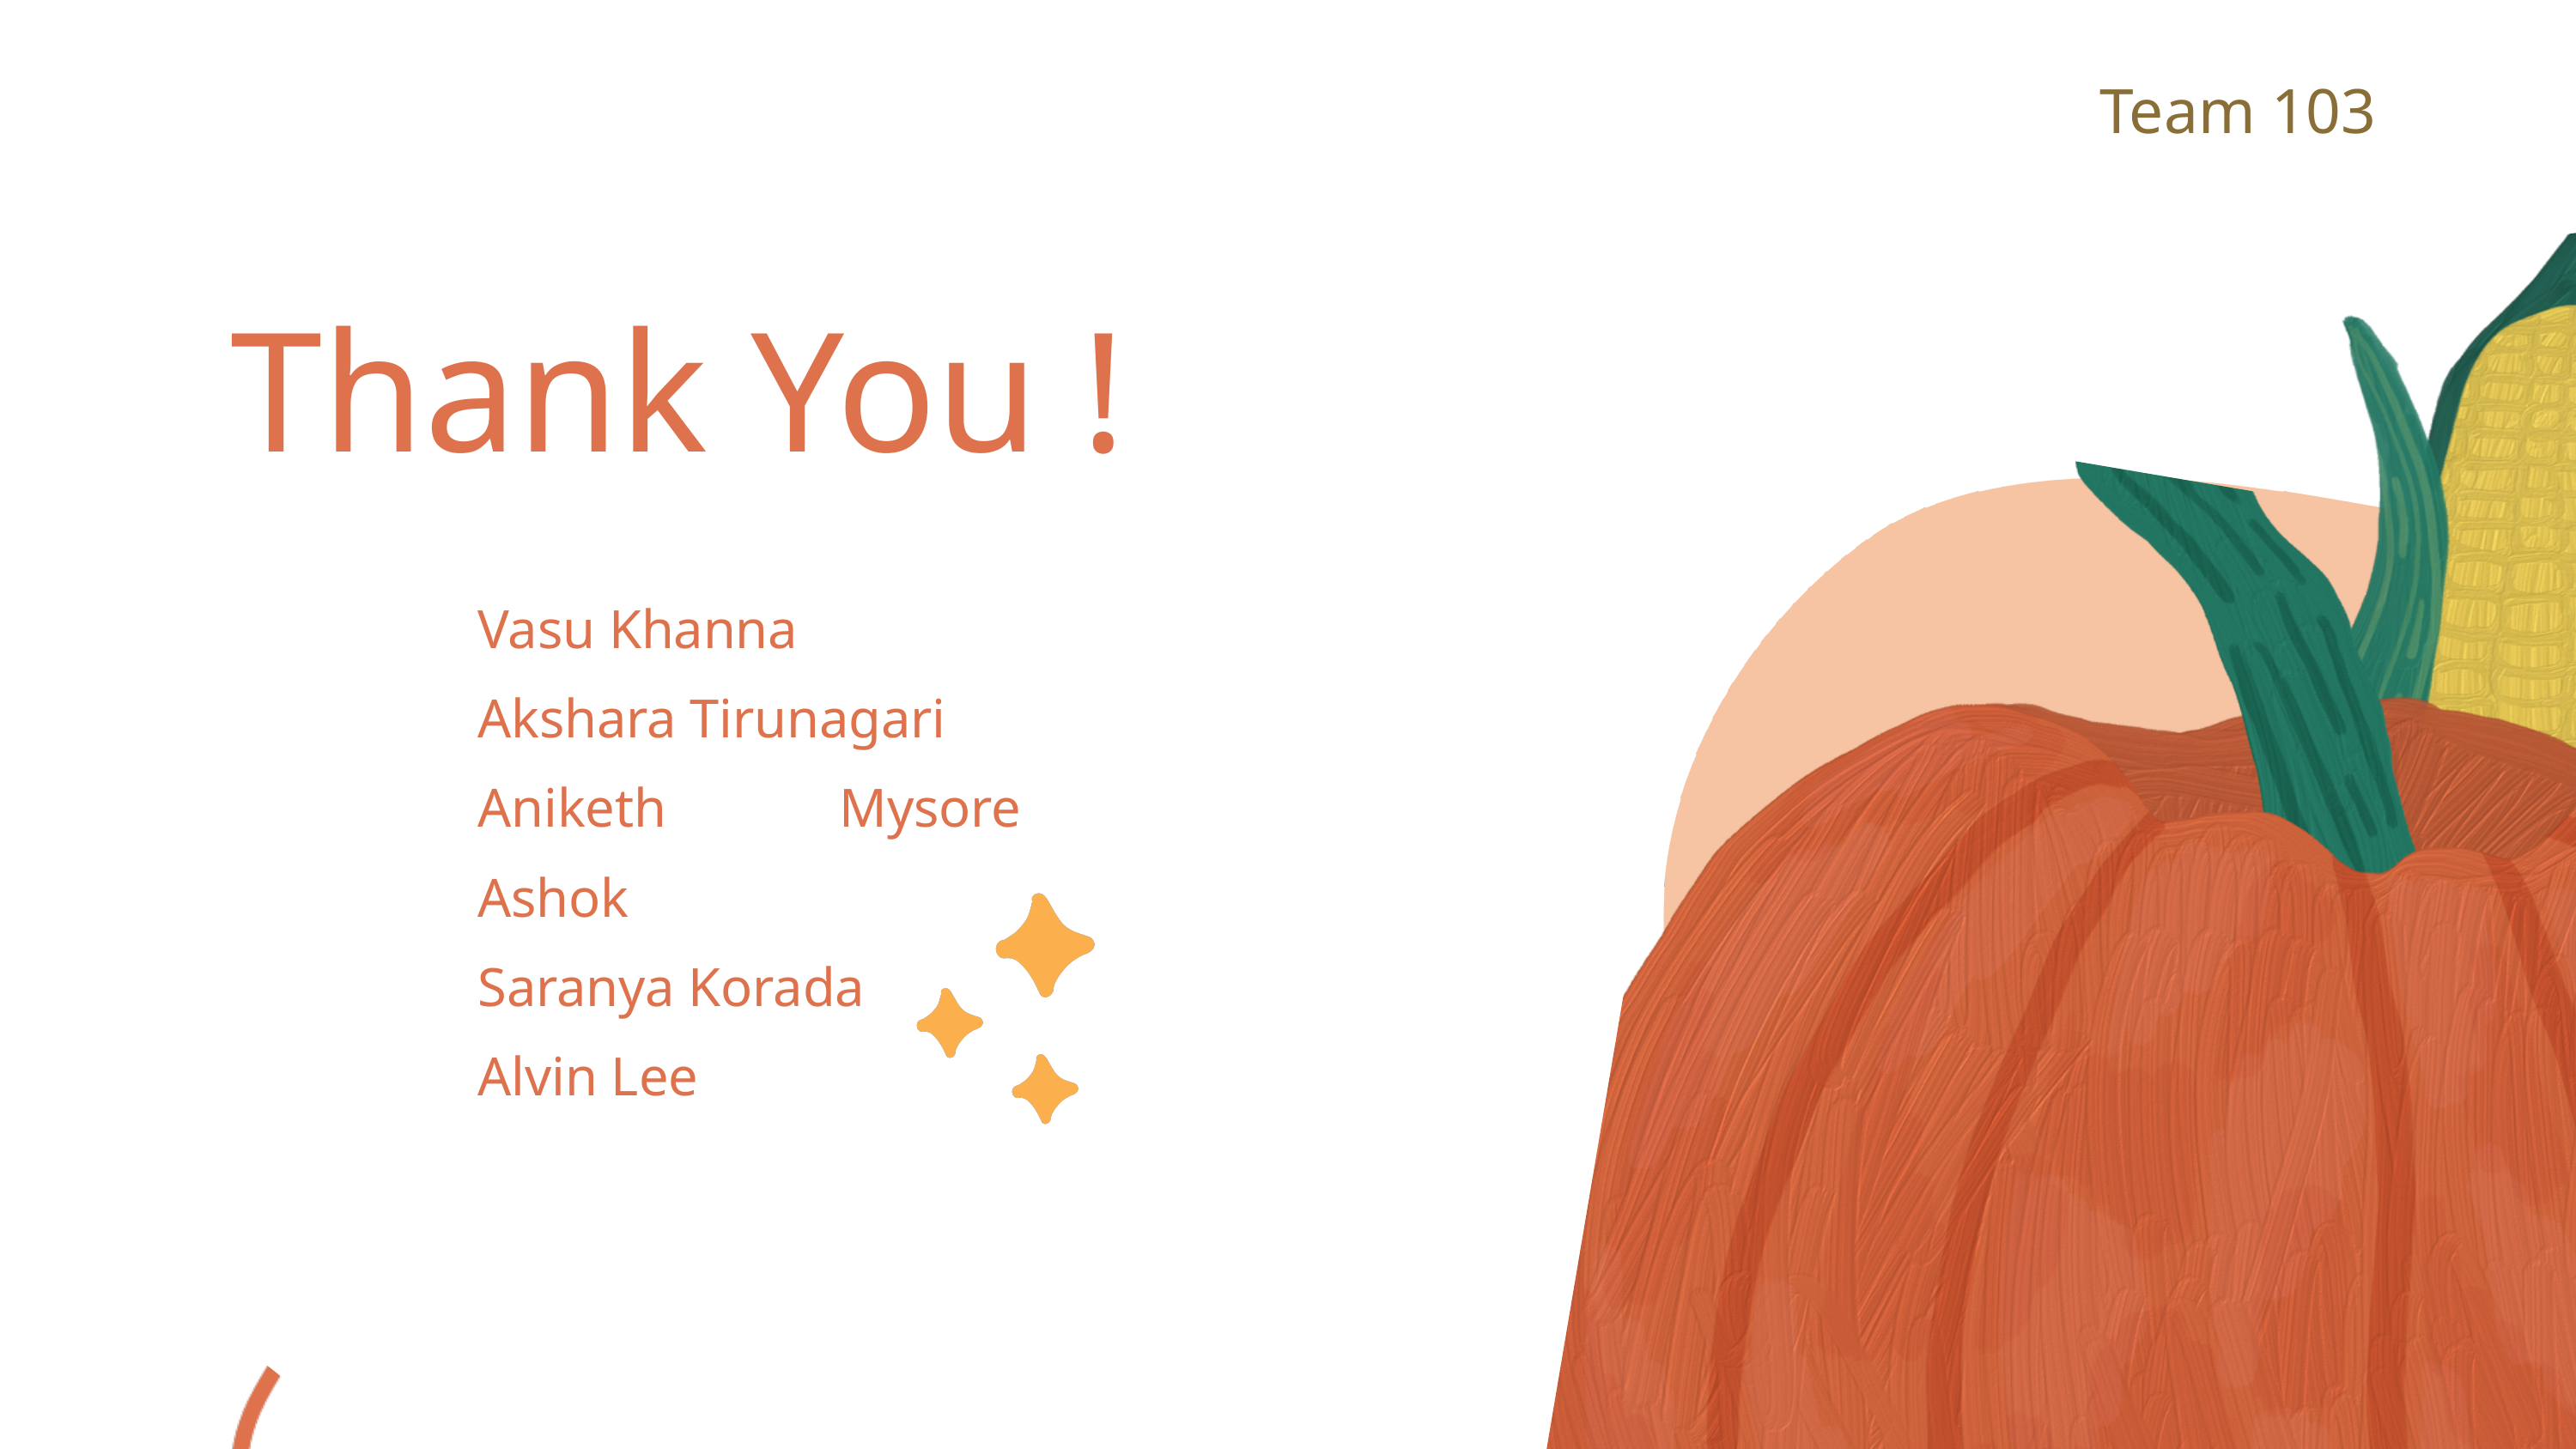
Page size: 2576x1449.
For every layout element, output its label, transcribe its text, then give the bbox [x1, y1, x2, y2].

text_box [914, 891, 1097, 1126]
text_box [0, 1154, 322, 1449]
text_box Thank You ! [230, 253, 1197, 486]
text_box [1530, 203, 2576, 1449]
text_box Team 103 [2099, 67, 2432, 146]
text_box Vasu Khanna Akshara Tirunagari Aniketh Mysore Ashok Saranya Korada Alvin Lee [477, 569, 1022, 1107]
